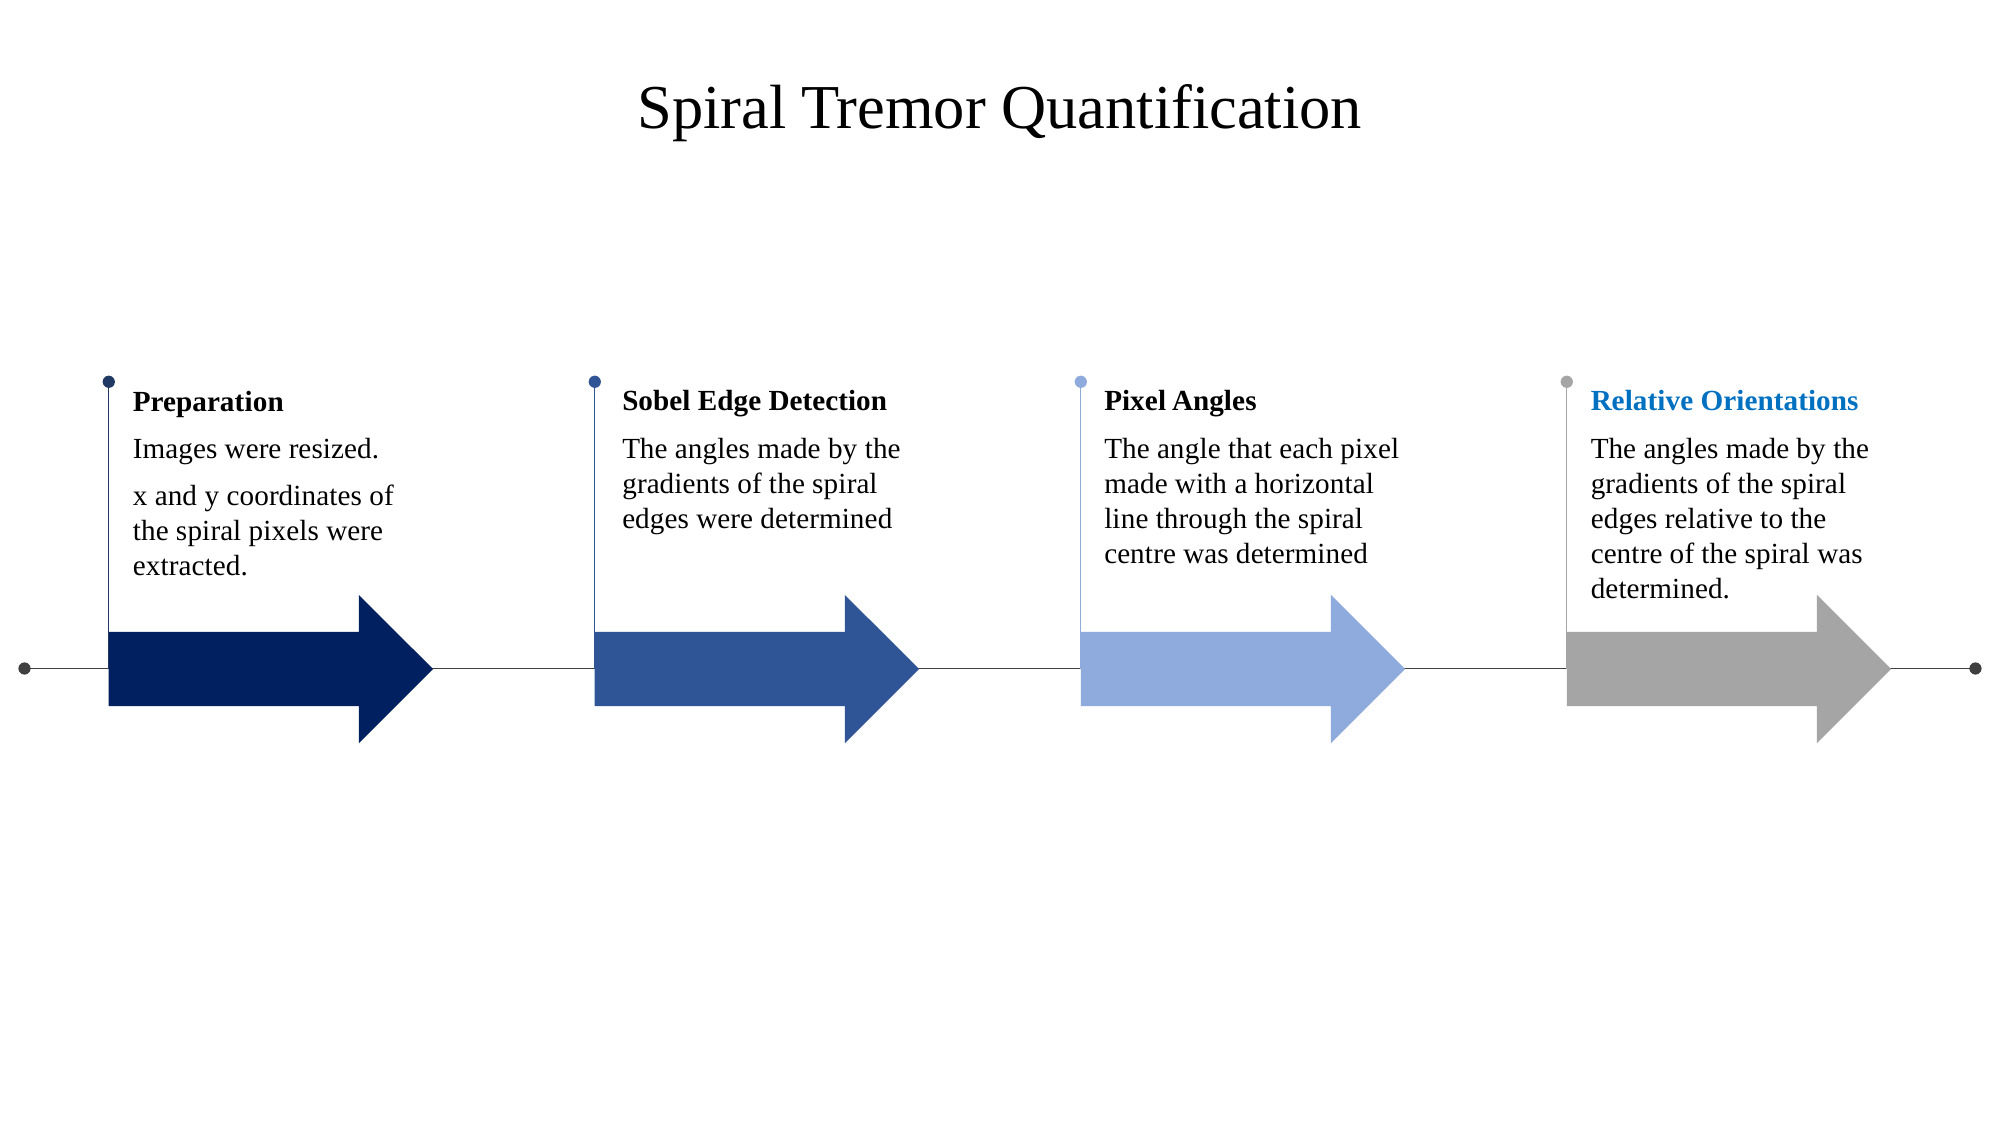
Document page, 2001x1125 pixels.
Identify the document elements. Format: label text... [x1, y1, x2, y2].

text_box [24, 381, 1976, 744]
text_box Spiral Tremor Quantification [0, 59, 2000, 149]
